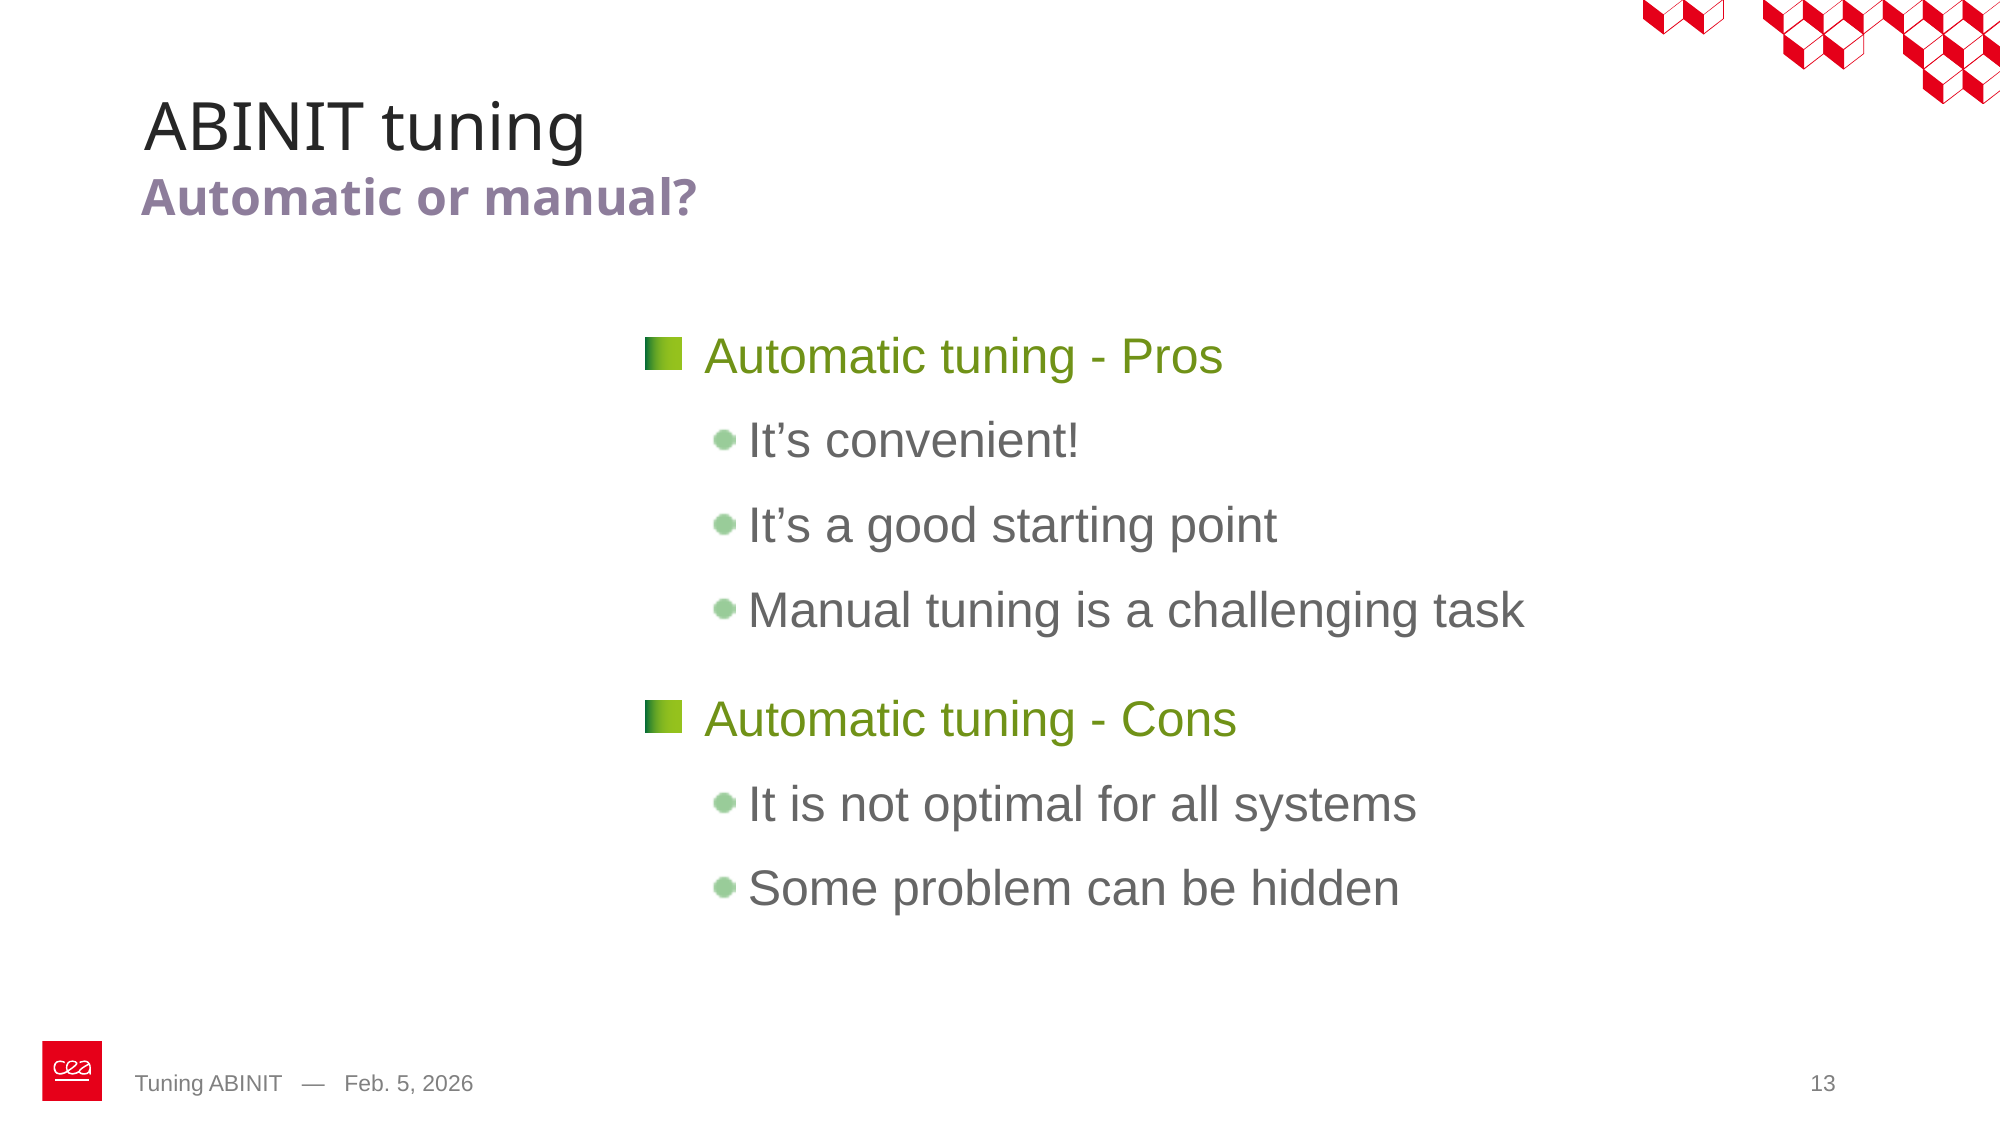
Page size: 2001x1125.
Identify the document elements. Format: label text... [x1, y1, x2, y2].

text_box Automatic tuning - Pros It’s convenient! It’s a good starting point Manual tuning is a challenging task Automatic tuning - Cons It is not optimal for all systems Some problem can be hidden [630, 304, 1726, 1008]
picture [703, 591, 736, 623]
text_box ABINIT tuning [144, 76, 2000, 220]
picture [703, 869, 736, 902]
picture [645, 337, 682, 370]
picture [703, 785, 736, 817]
text_box Automatic or manual? [141, 165, 1575, 253]
picture [645, 700, 682, 733]
picture [703, 422, 736, 454]
picture [703, 506, 736, 539]
